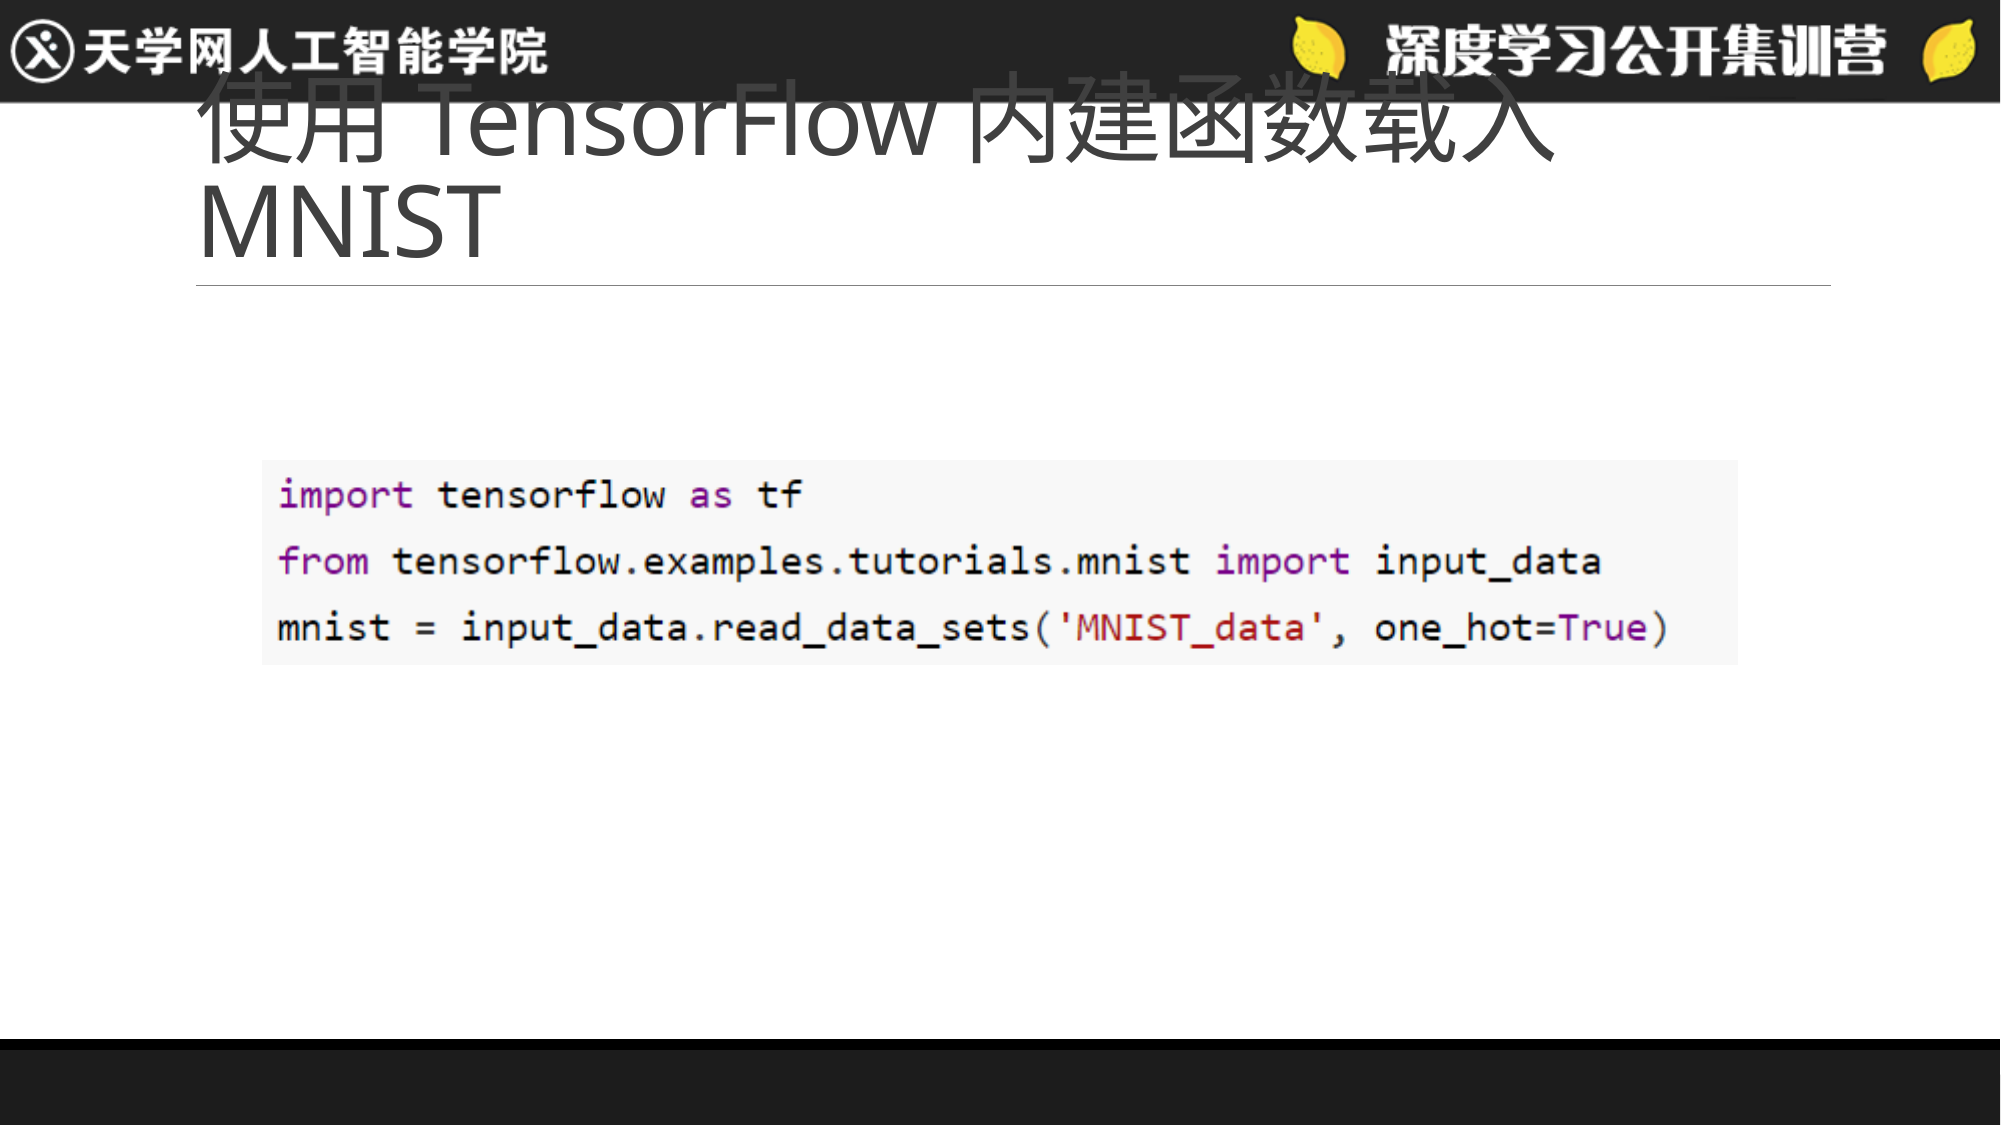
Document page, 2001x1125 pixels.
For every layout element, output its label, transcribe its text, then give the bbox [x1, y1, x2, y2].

title 使用TensorFlow内建函数载入MNIST [180, 47, 1830, 285]
picture [0, 0, 2001, 1125]
